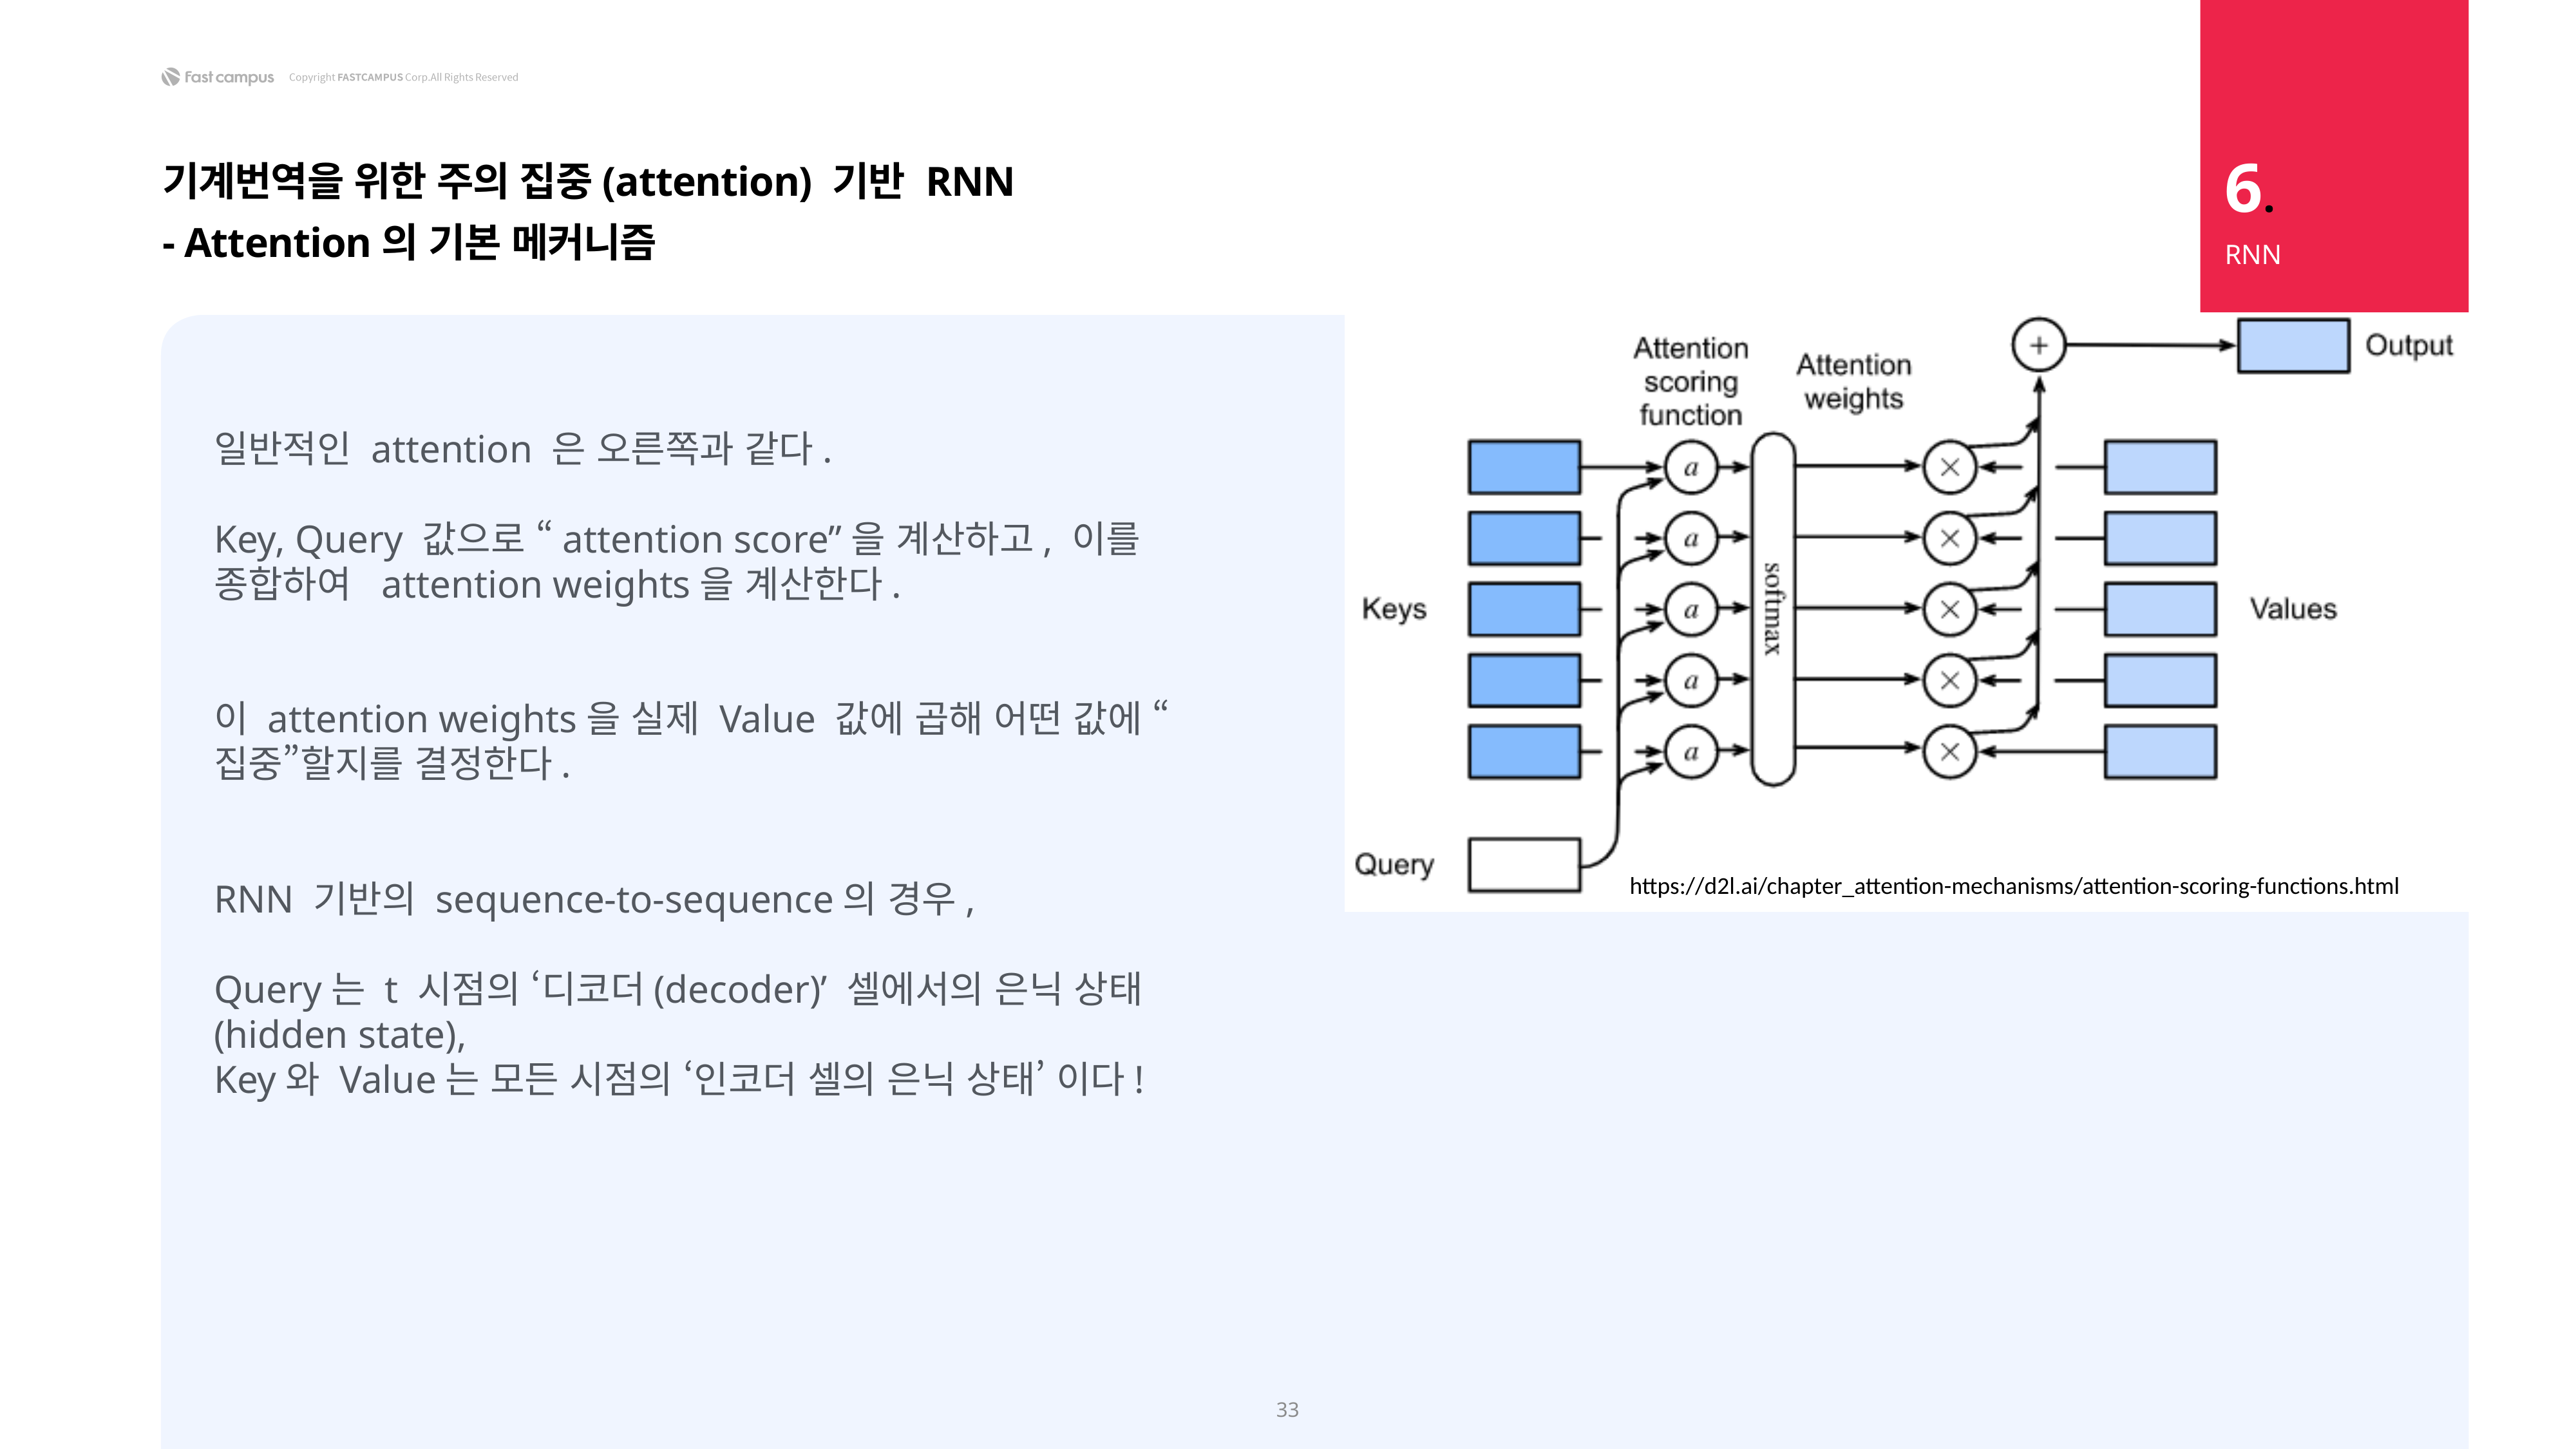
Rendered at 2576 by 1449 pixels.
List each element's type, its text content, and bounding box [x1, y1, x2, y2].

slide_number 33 [998, 1372, 1578, 1449]
text_box RNN [2200, 232, 2469, 276]
text_box 일반적인 attention 은 오른쪽과 같다. Key, Query 값으로 “attention score”을 계산하고, 이를 종합하여 attention weights을 계산한다. 이 attention weights을 실제 Value 값에 곱해 어떤 값에 “집중”할지를 결정한다. RNN 기반의 sequence-to-sequence의 경우, Query는 t 시점의 ‘디코더(decoder)’ 셀에서의 은닉 상태(hidden state), Key와 Value는 모든 시점의 ‘인코더 셀의 은닉 상태’ 이다! [204, 420, 1238, 1106]
picture [0, 0, 2576, 1449]
text_box 기계번역을 위한 주의 집중(attention) 기반 RNN - Attention의 기본 메커니즘 [160, 154, 1904, 267]
text_box 6. [2200, 148, 2469, 232]
